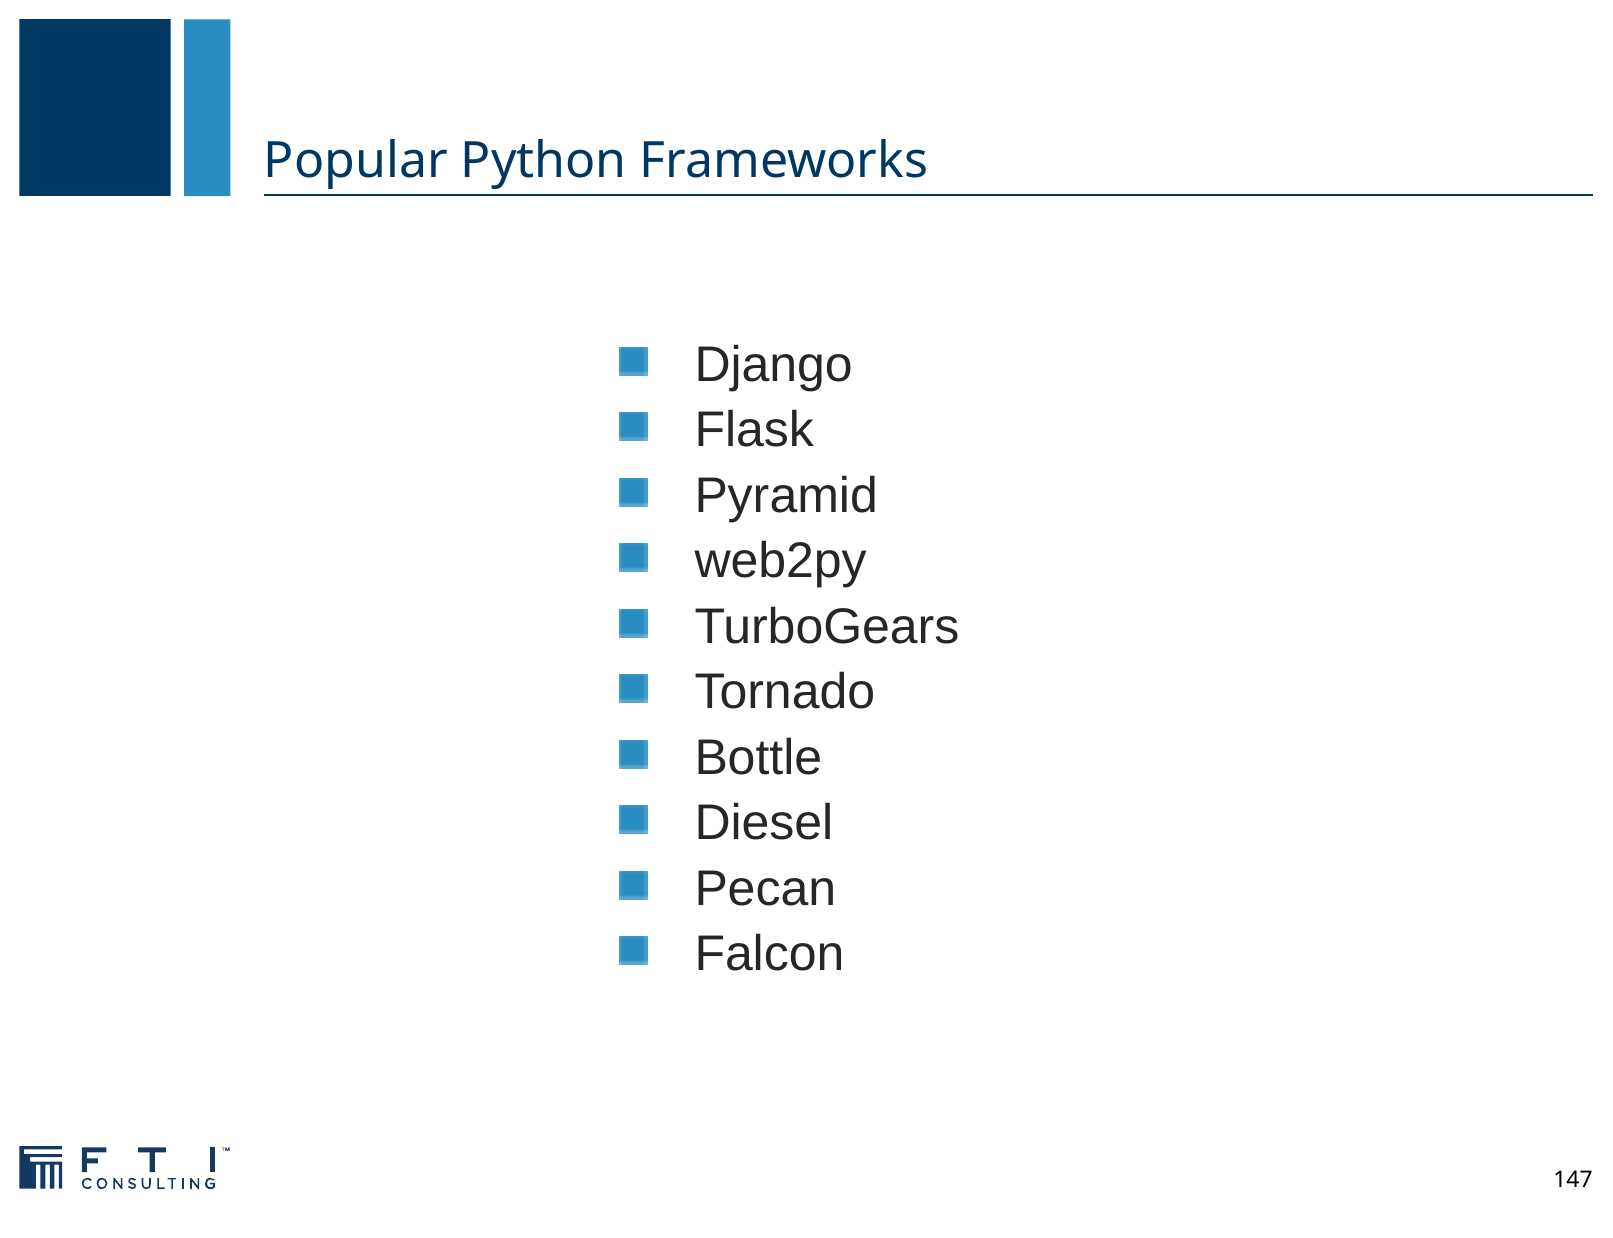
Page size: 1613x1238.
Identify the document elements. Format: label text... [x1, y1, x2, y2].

list Django Flask Pyramid web2py TurboGears Tornado Bottle Diesel Pecan Falcon [619, 331, 993, 1036]
picture [619, 871, 648, 900]
picture [619, 805, 648, 834]
picture [619, 936, 648, 965]
picture [619, 347, 648, 376]
title Popular Python Frameworks [264, 19, 1593, 196]
slide_number 147 [1530, 1161, 1594, 1202]
picture [619, 478, 648, 507]
picture [619, 740, 648, 769]
picture [619, 609, 648, 638]
picture [619, 674, 648, 703]
picture [619, 543, 648, 572]
picture [619, 412, 648, 441]
